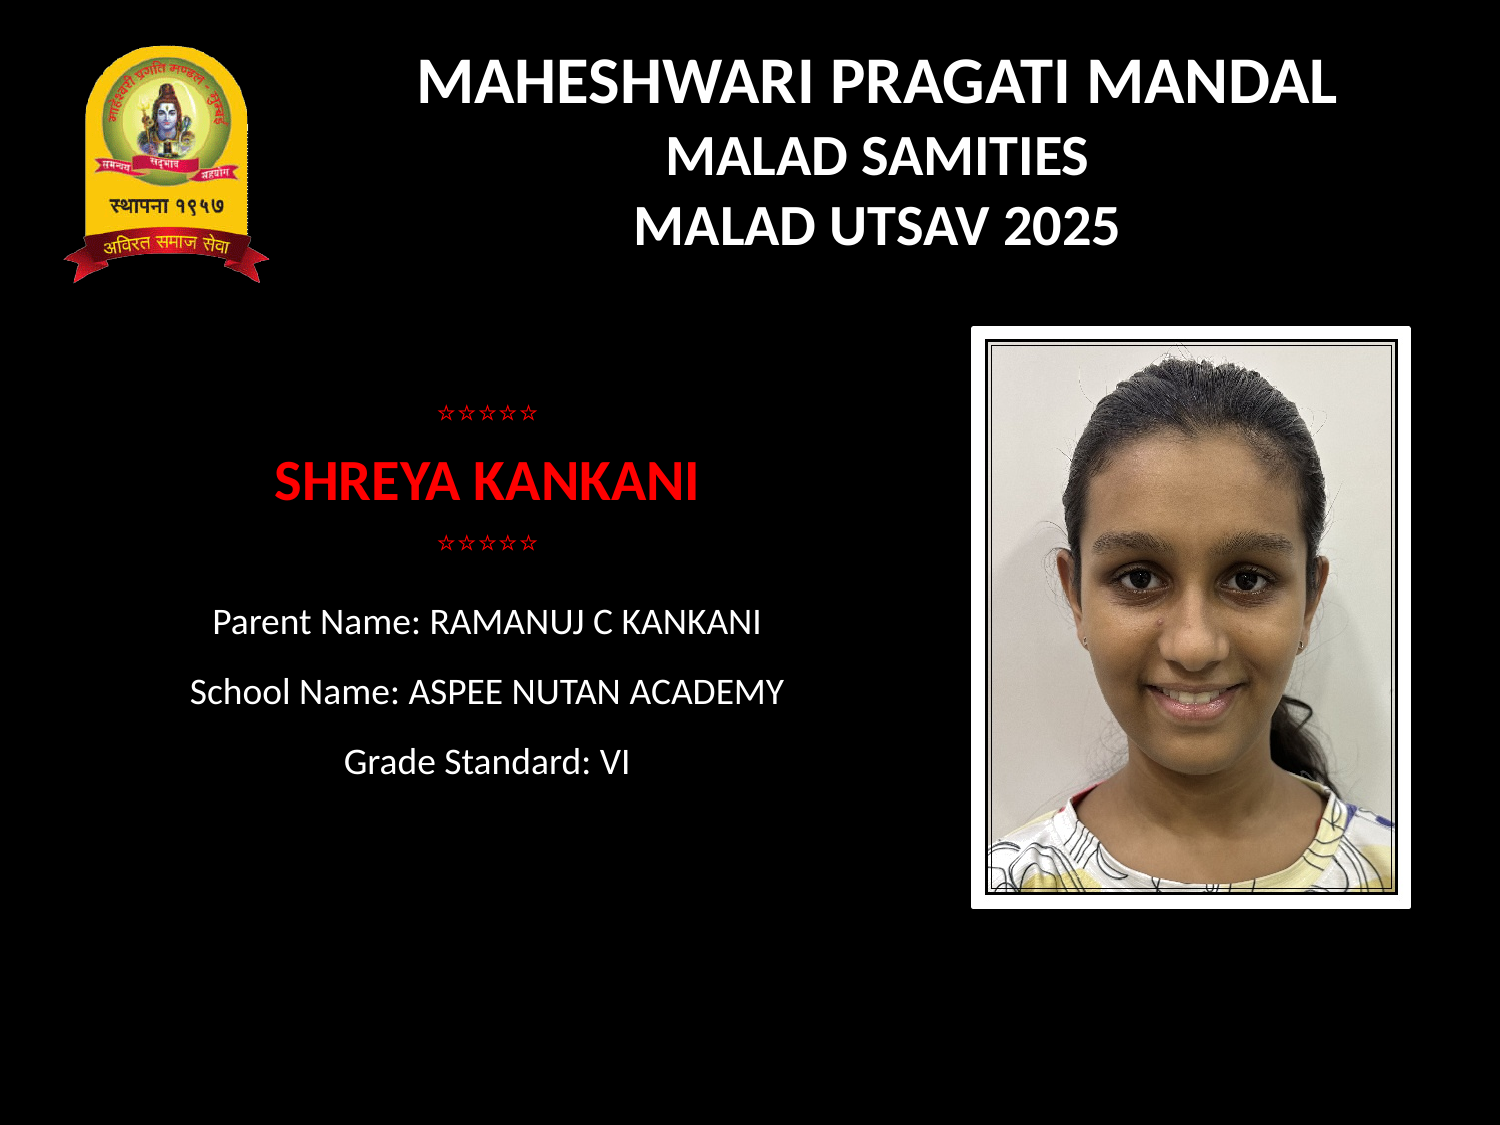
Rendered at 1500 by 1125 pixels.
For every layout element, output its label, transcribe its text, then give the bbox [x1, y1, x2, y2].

picture [29, 29, 297, 301]
text_box MAHESHWARI PRAGATI MANDAL MALAD SAMITIES MALAD UTSAV 2025 [401, 29, 1354, 265]
text_box ⭐⭐⭐⭐⭐ SHREYA KANKANI ⭐⭐⭐⭐⭐ Parent Name: RAMANUJ C KANKANI School Name: ASPEE NUTAN ACADEMY Grade Standard: VI [74, 386, 900, 790]
picture [974, 329, 1408, 907]
